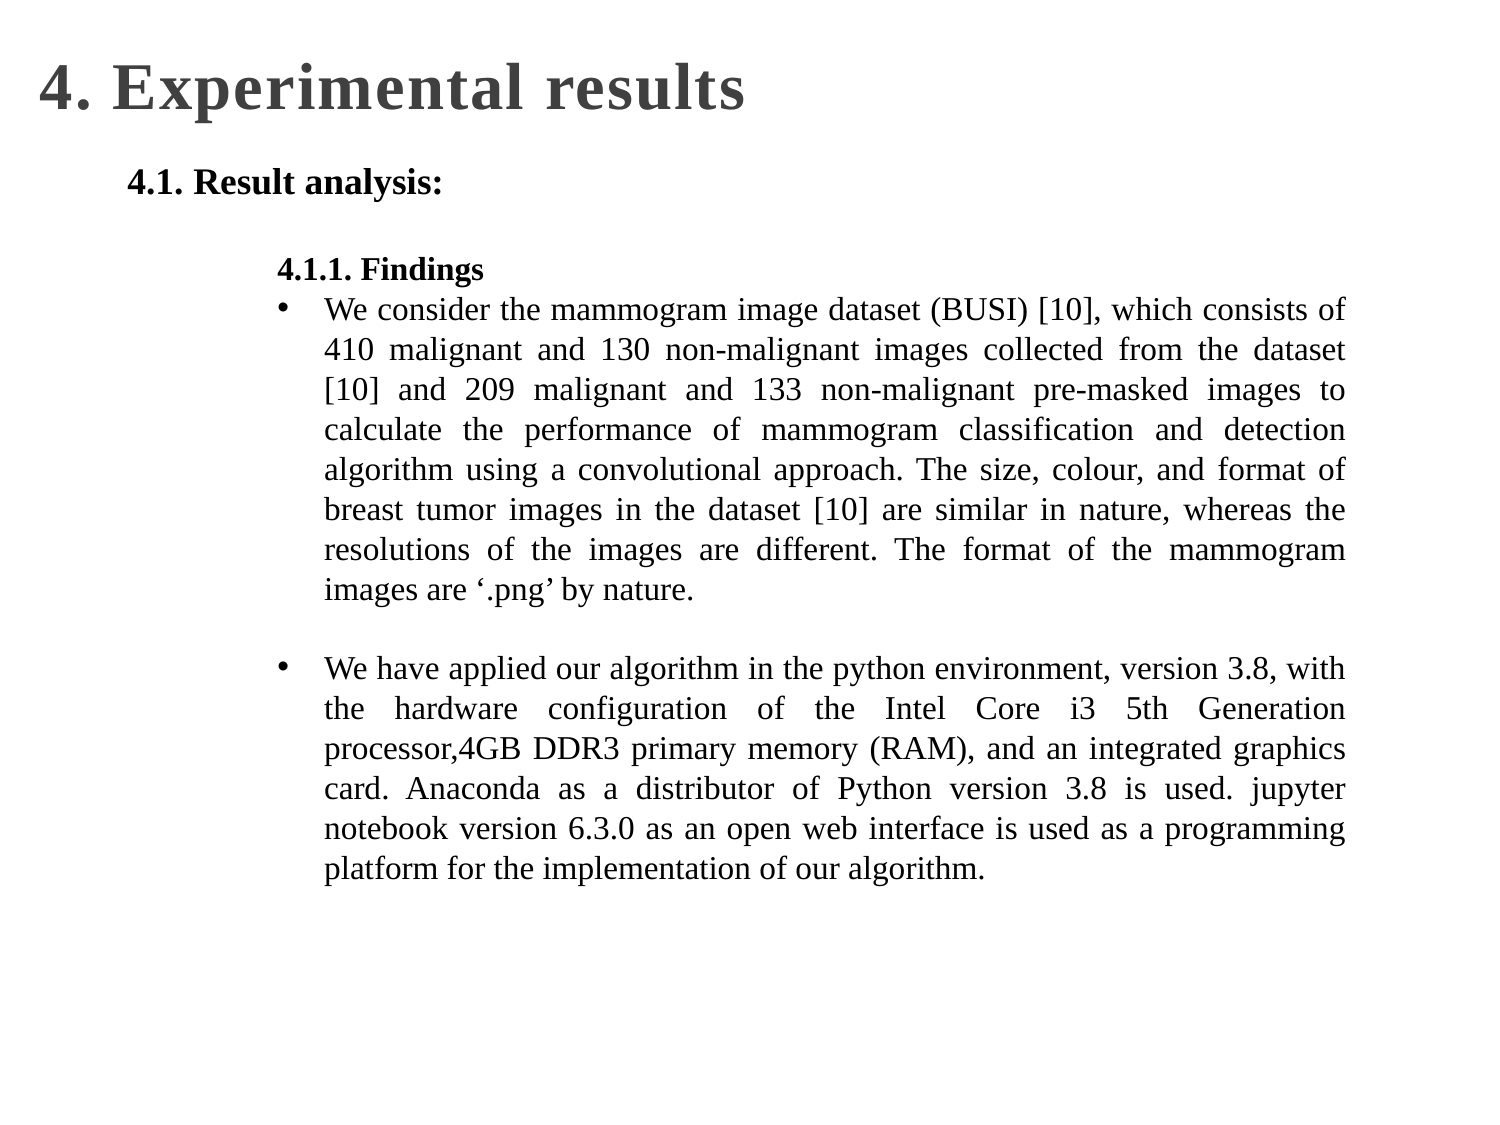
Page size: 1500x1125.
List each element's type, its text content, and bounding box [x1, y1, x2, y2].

text_box 4.1. Result analysis: 4.1.1. Findings We consider the mammogram image dataset (BUSI) [10], which consists of 410 malignant and 130 non-malignant images collected from the dataset [10] and 209 malignant and 133 non-malignant pre-masked images to calculate the performance of mammogram classification and detection algorithm using a convolutional approach. The size, colour, and format of breast tumor images in the dataset [10] are similar in nature, whereas the resolutions of the images are different. The format of the mammogram images are ‘.png’ by nature. We have applied our algorithm in the python environment, version 3.8, with the hardware configuration of the Intel Core i3 5th Generation processor,4GB DDR3 primary memory (RAM), and an integrated graphics card. Anaconda as a distributor of Python version 3.8 is used. jupyter notebook version 6.3.0 as an open web interface is used as a programming platform for the implementation of our algorithm. [112, 149, 1363, 894]
text_box 4. Experimental results [24, 37, 1344, 138]
